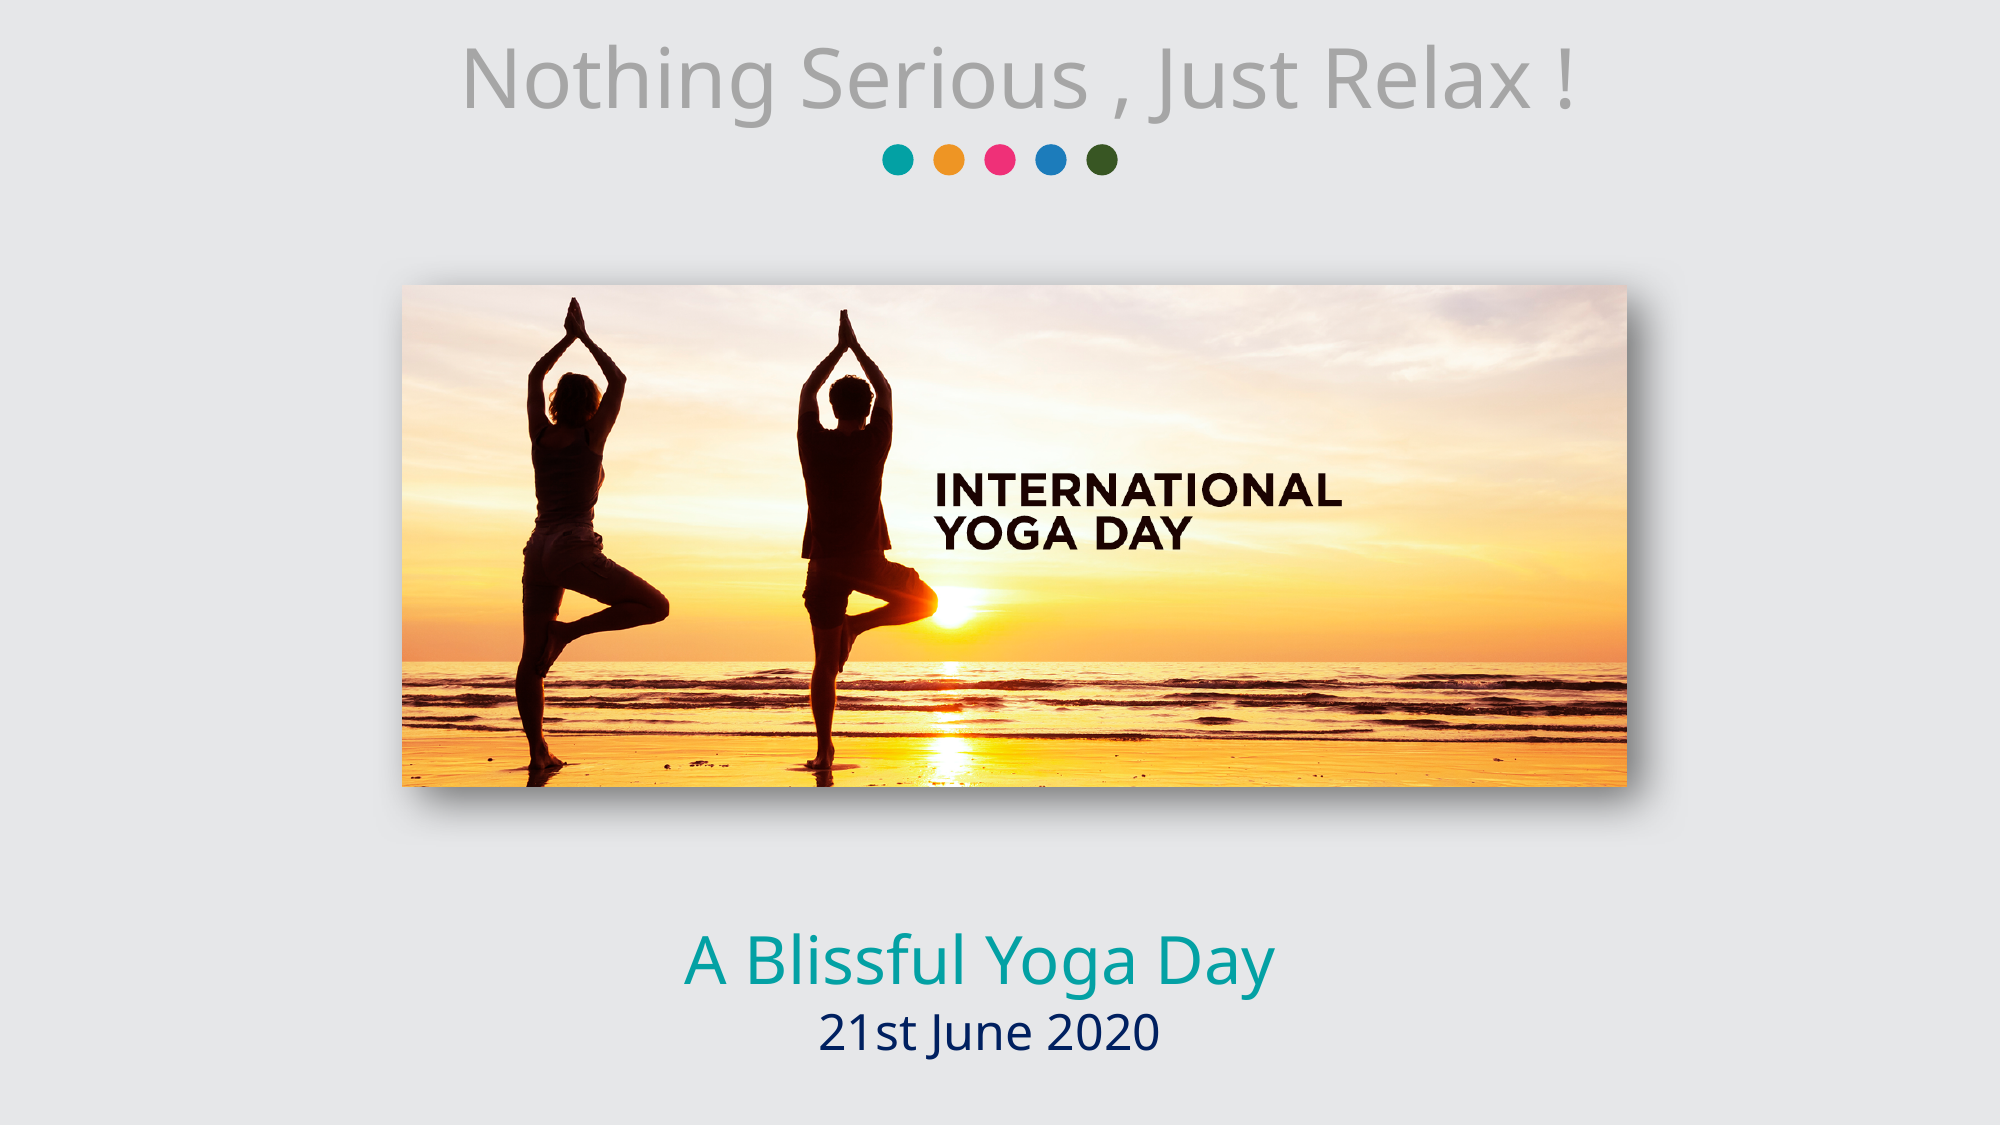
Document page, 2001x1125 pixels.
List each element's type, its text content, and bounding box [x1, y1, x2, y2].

text_box Nothing Serious , Just Relax ! [432, 17, 1627, 133]
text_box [432, 910, 1547, 1125]
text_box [882, 144, 1118, 176]
picture [402, 285, 1627, 787]
